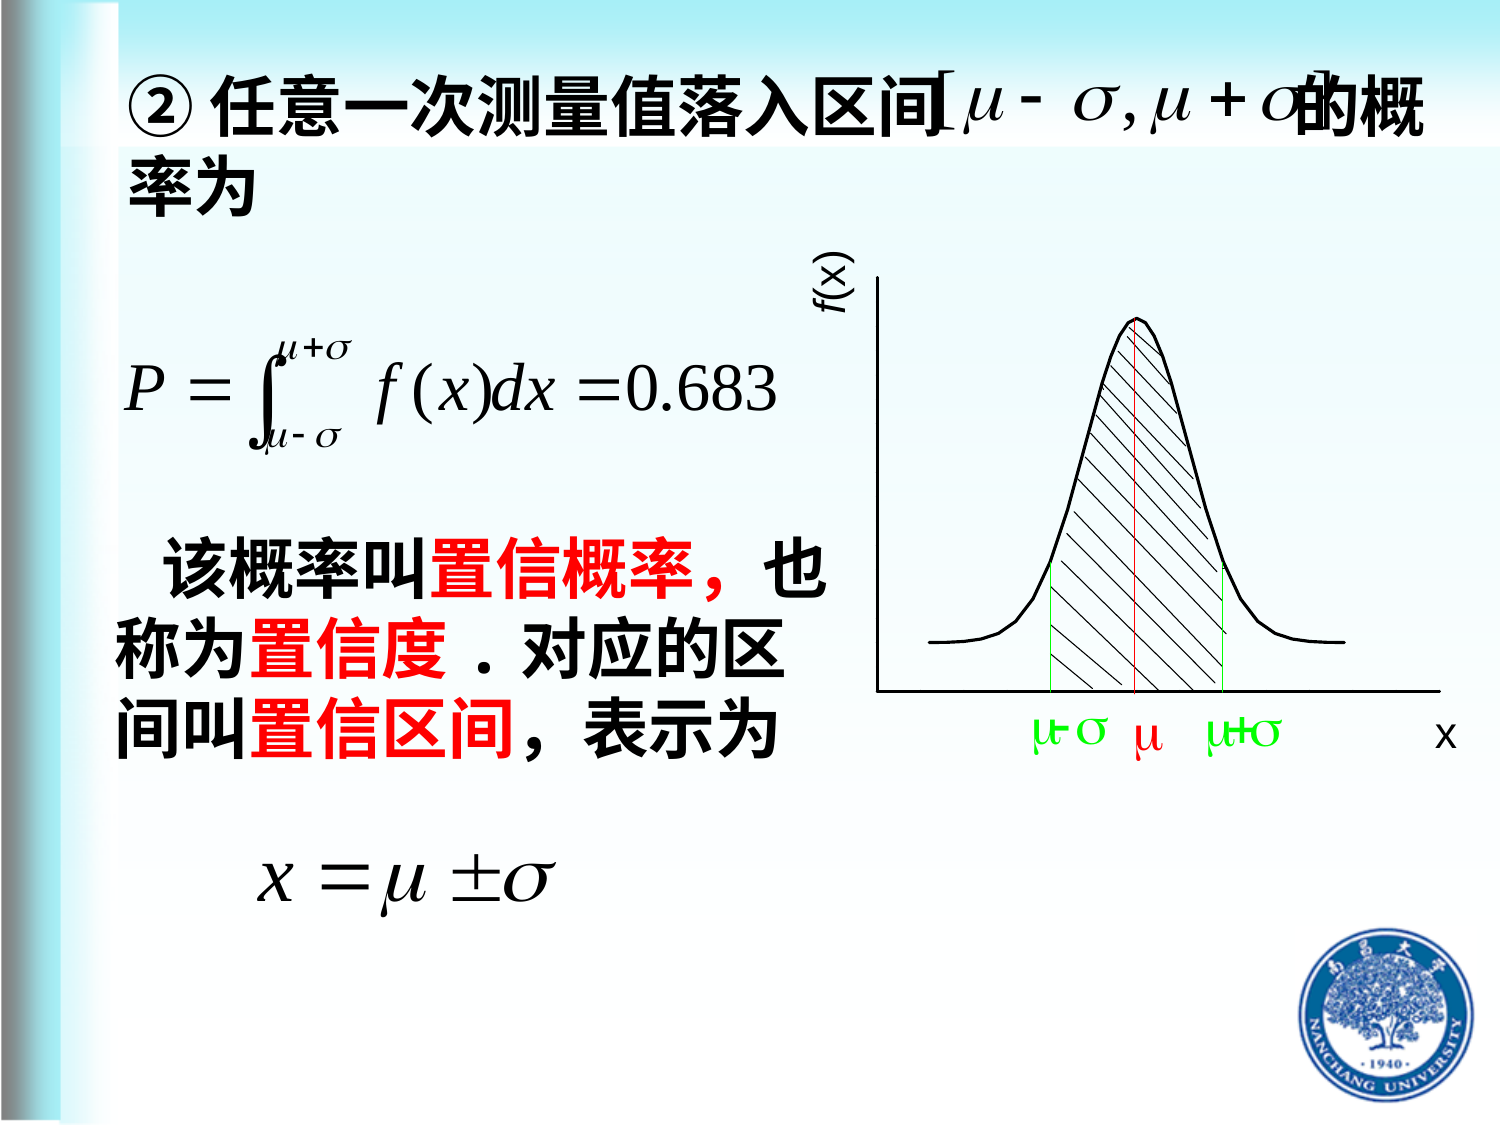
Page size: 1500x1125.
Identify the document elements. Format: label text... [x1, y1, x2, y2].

picture [0, 0, 1500, 1125]
text_box 该概率叫置信概率，也称为置信度.对应的区间叫置信区间，表示为 [100, 519, 762, 775]
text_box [112, 314, 762, 468]
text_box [242, 834, 573, 936]
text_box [112, 54, 1500, 233]
